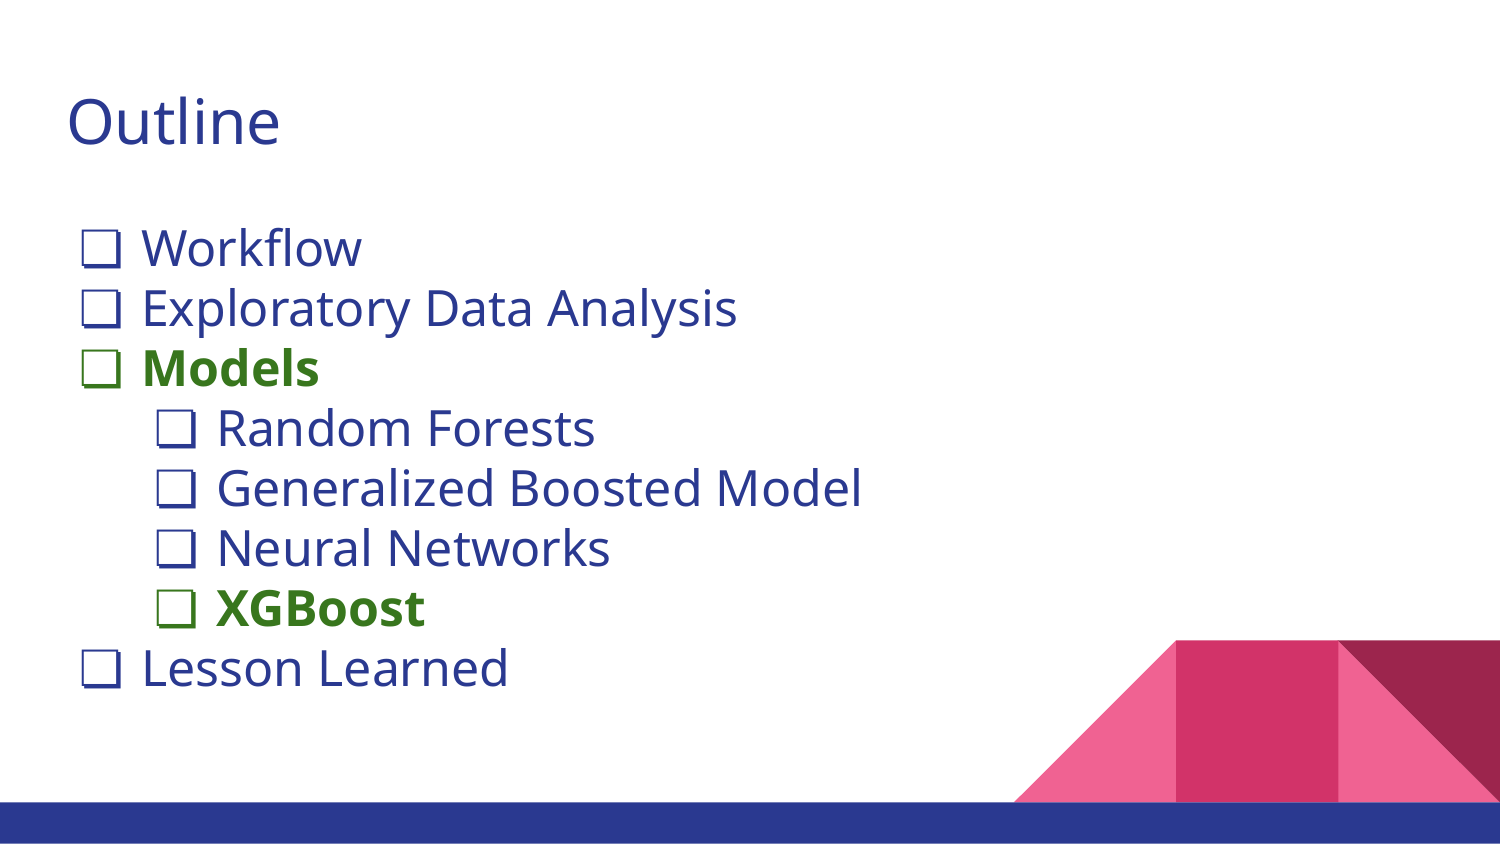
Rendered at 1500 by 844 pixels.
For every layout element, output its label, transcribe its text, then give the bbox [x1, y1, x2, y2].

list Workflow Exploratory Data Analysis Models Random Forests Generalized Boosted Model Neural Networks XGBoost Lesson Learned [51, 201, 1449, 750]
title Outline [51, 67, 1449, 167]
